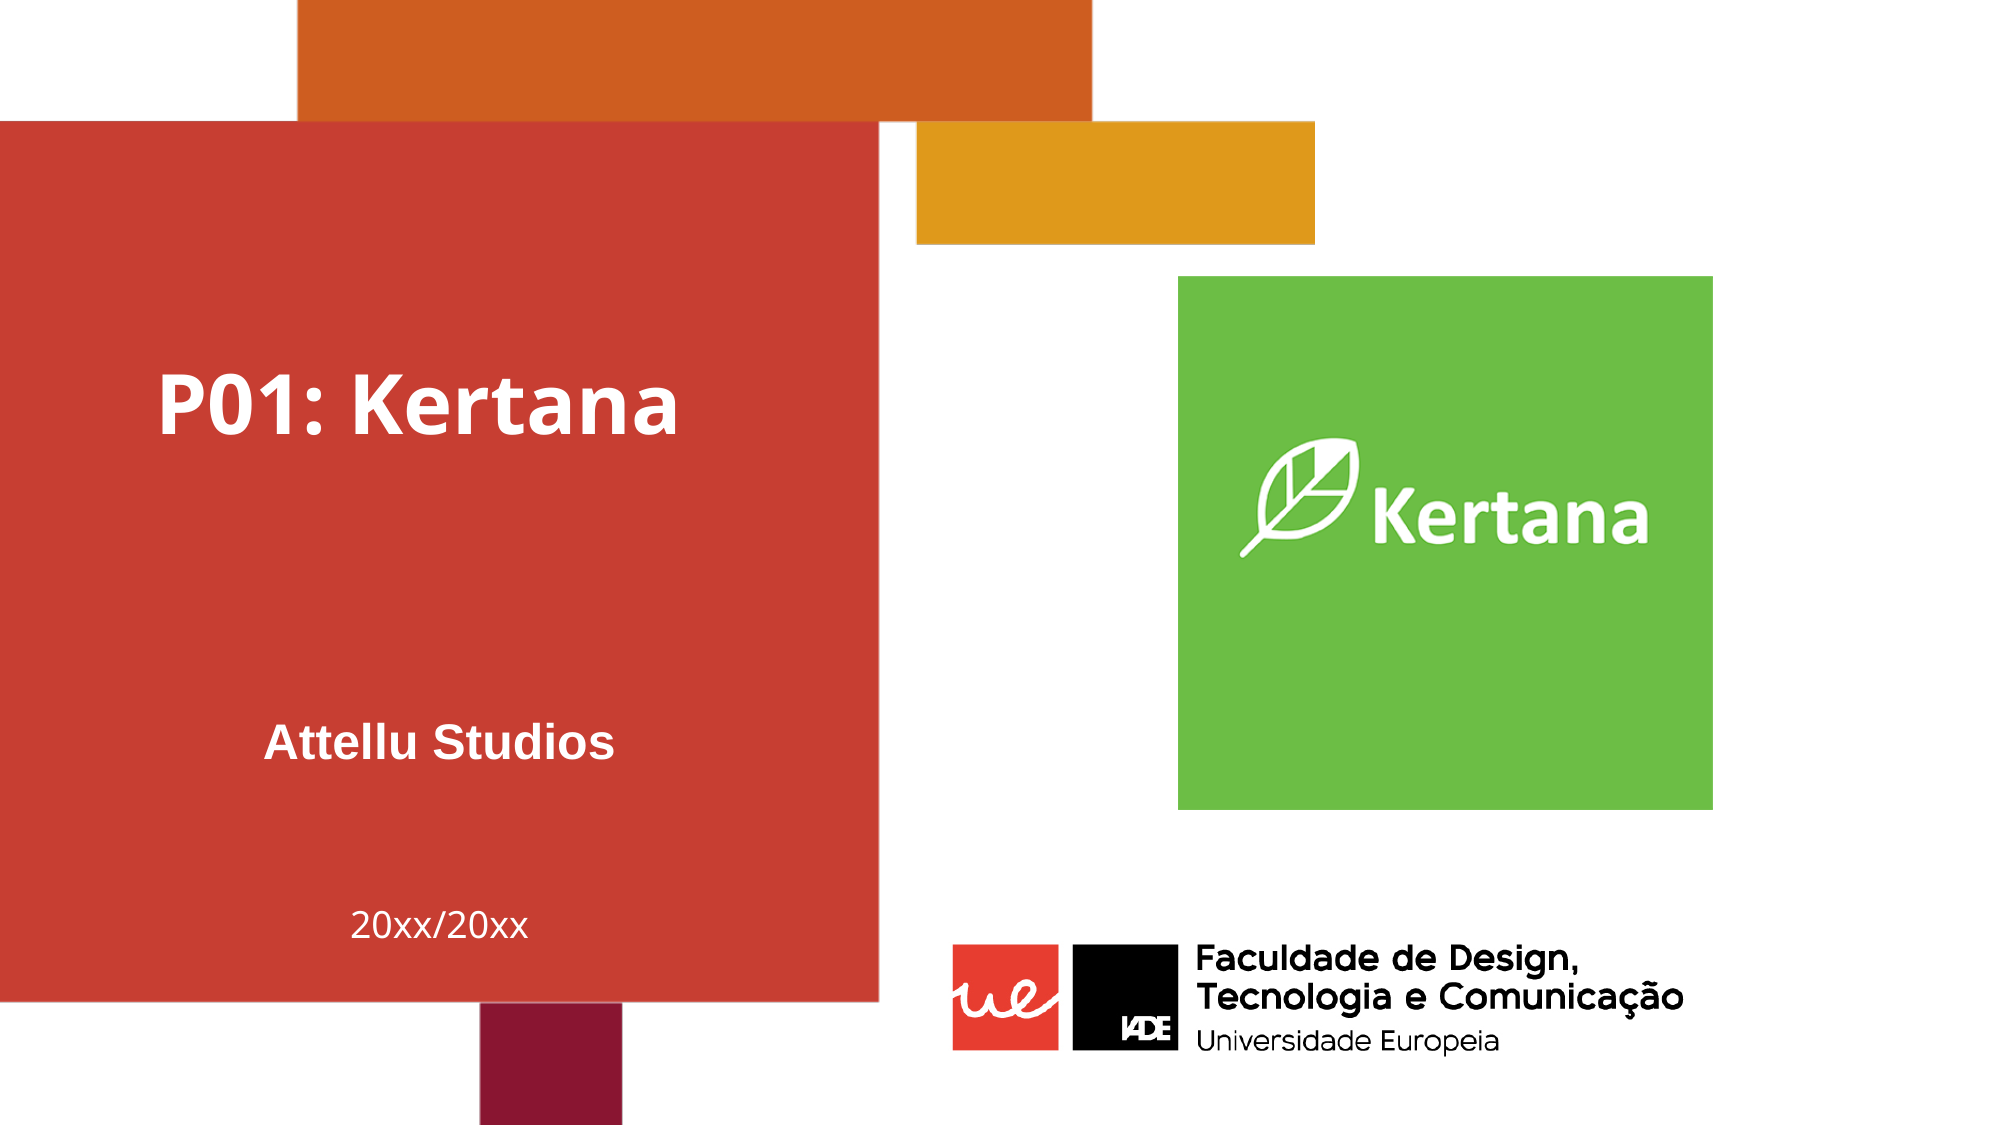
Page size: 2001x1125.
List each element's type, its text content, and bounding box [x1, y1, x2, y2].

subtitle Attellu Studios [57, 637, 821, 850]
picture [0, 0, 1716, 1125]
list 20xx/20xx [57, 882, 821, 971]
text_box P01: Kertana [37, 193, 801, 622]
